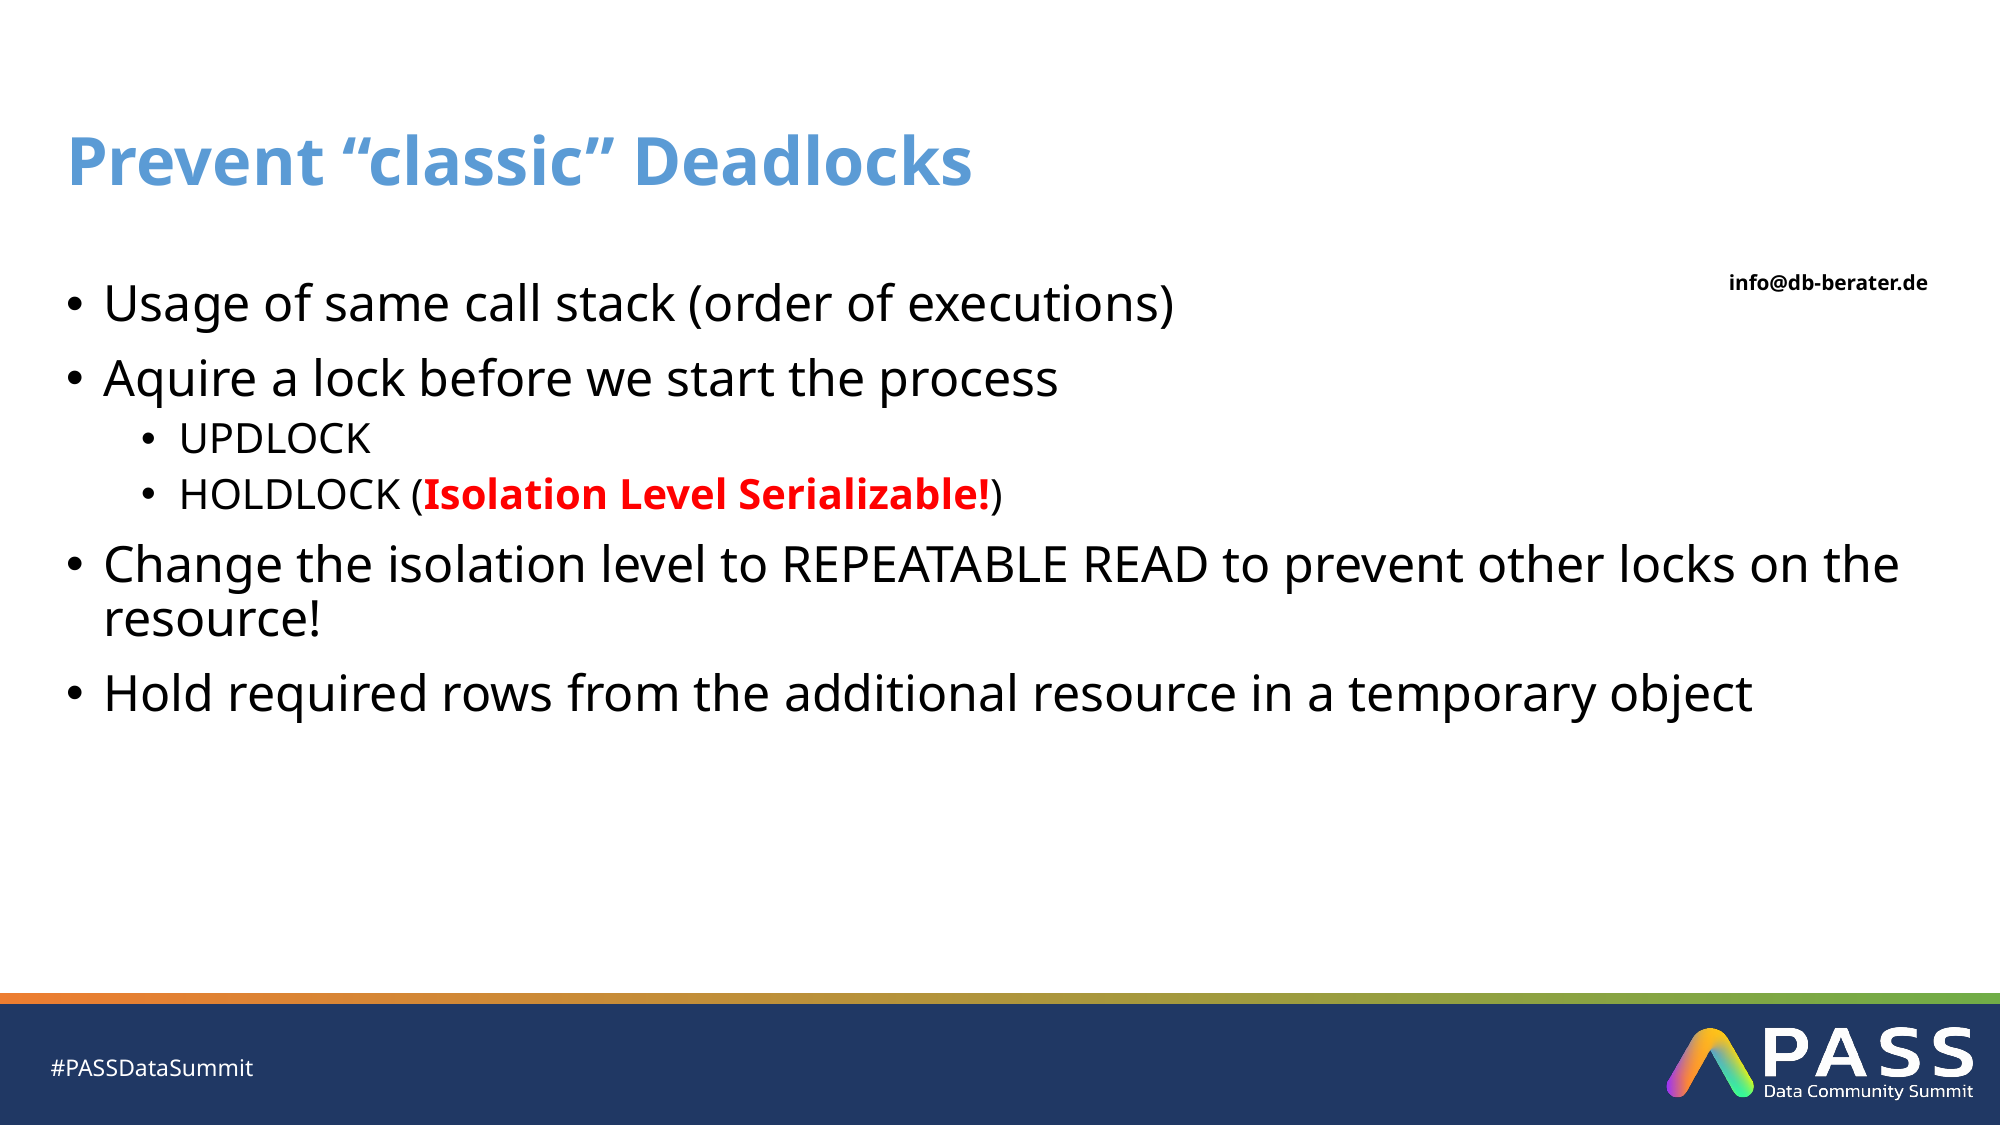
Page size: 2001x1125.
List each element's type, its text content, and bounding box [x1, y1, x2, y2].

picture [1662, 1025, 1977, 1103]
title Prevent “classic” Deadlocks [54, 72, 1538, 256]
list Usage of same call stack (order of executions) Aquire a lock before we start the process UPDLOCK HOLDLOCK (Isolation Level Serializable!) Change the isolation level to REPEATABLE READ to prevent other locks on the resource! Hold required rows from the additional resource in a temporary object [54, 273, 1945, 1024]
